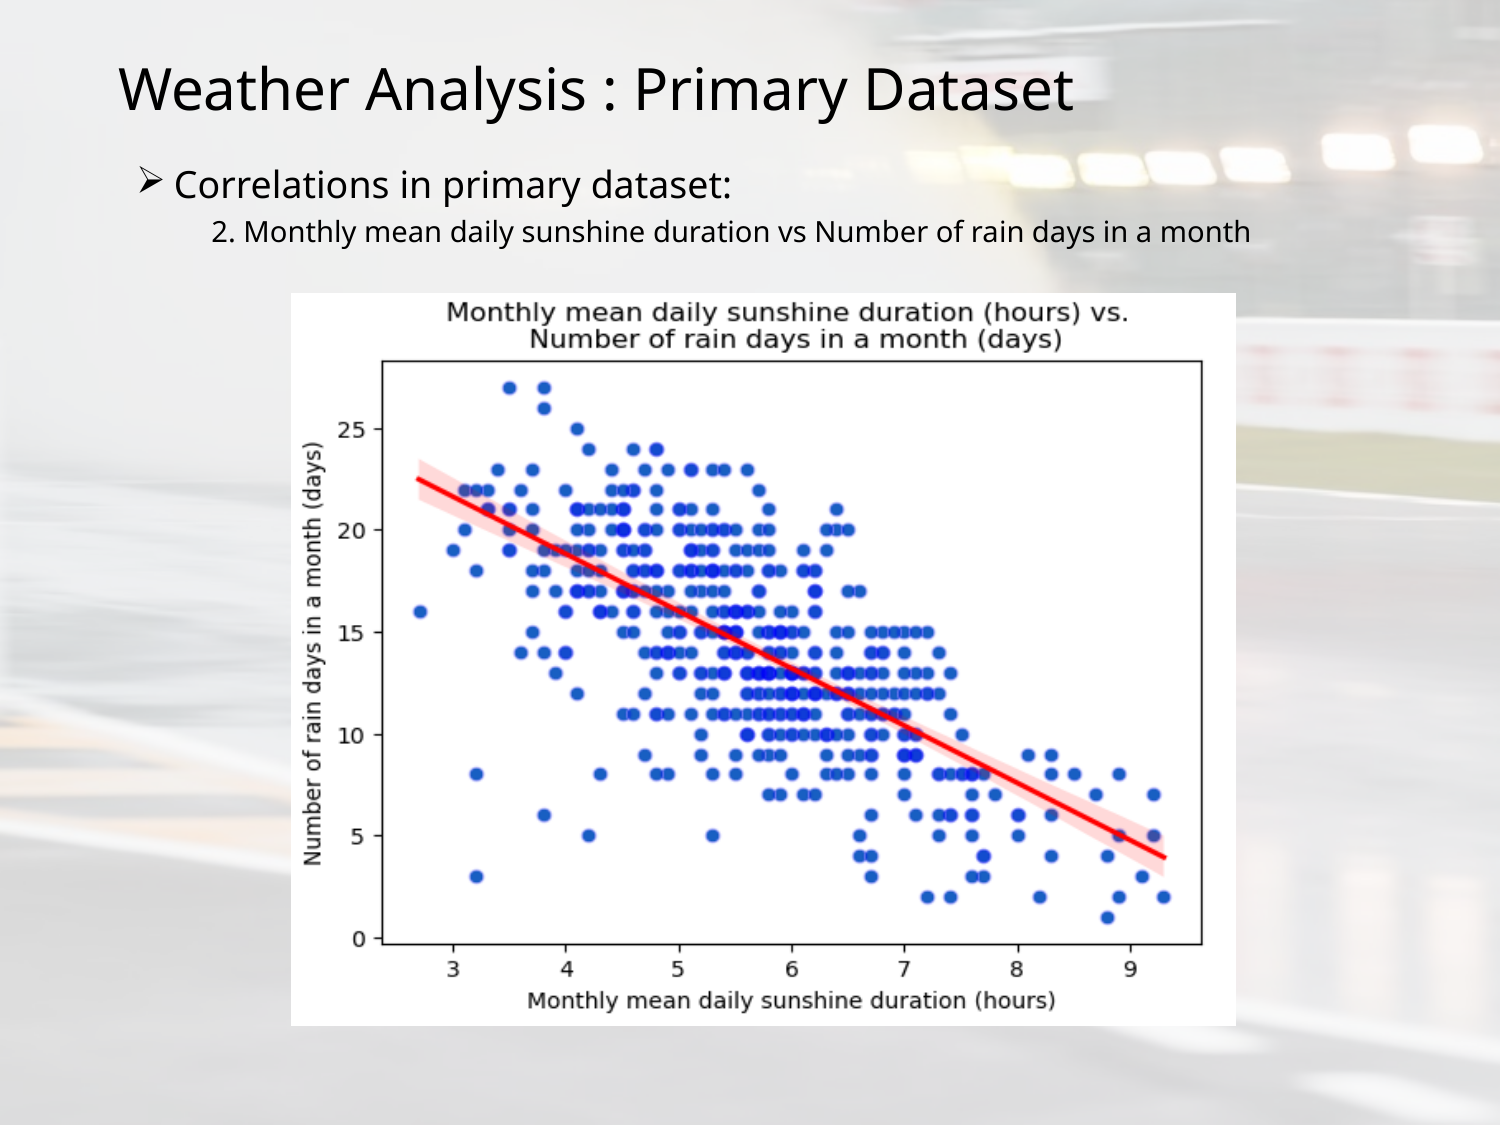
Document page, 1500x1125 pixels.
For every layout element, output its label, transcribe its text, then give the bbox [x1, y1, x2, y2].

picture [291, 293, 1236, 1026]
list Correlations in primary dataset: 2. Monthly mean daily sunshine duration vs Number of rain days in a month [121, 158, 1500, 299]
title Weather Analysis : Primary Dataset [103, 43, 1397, 139]
